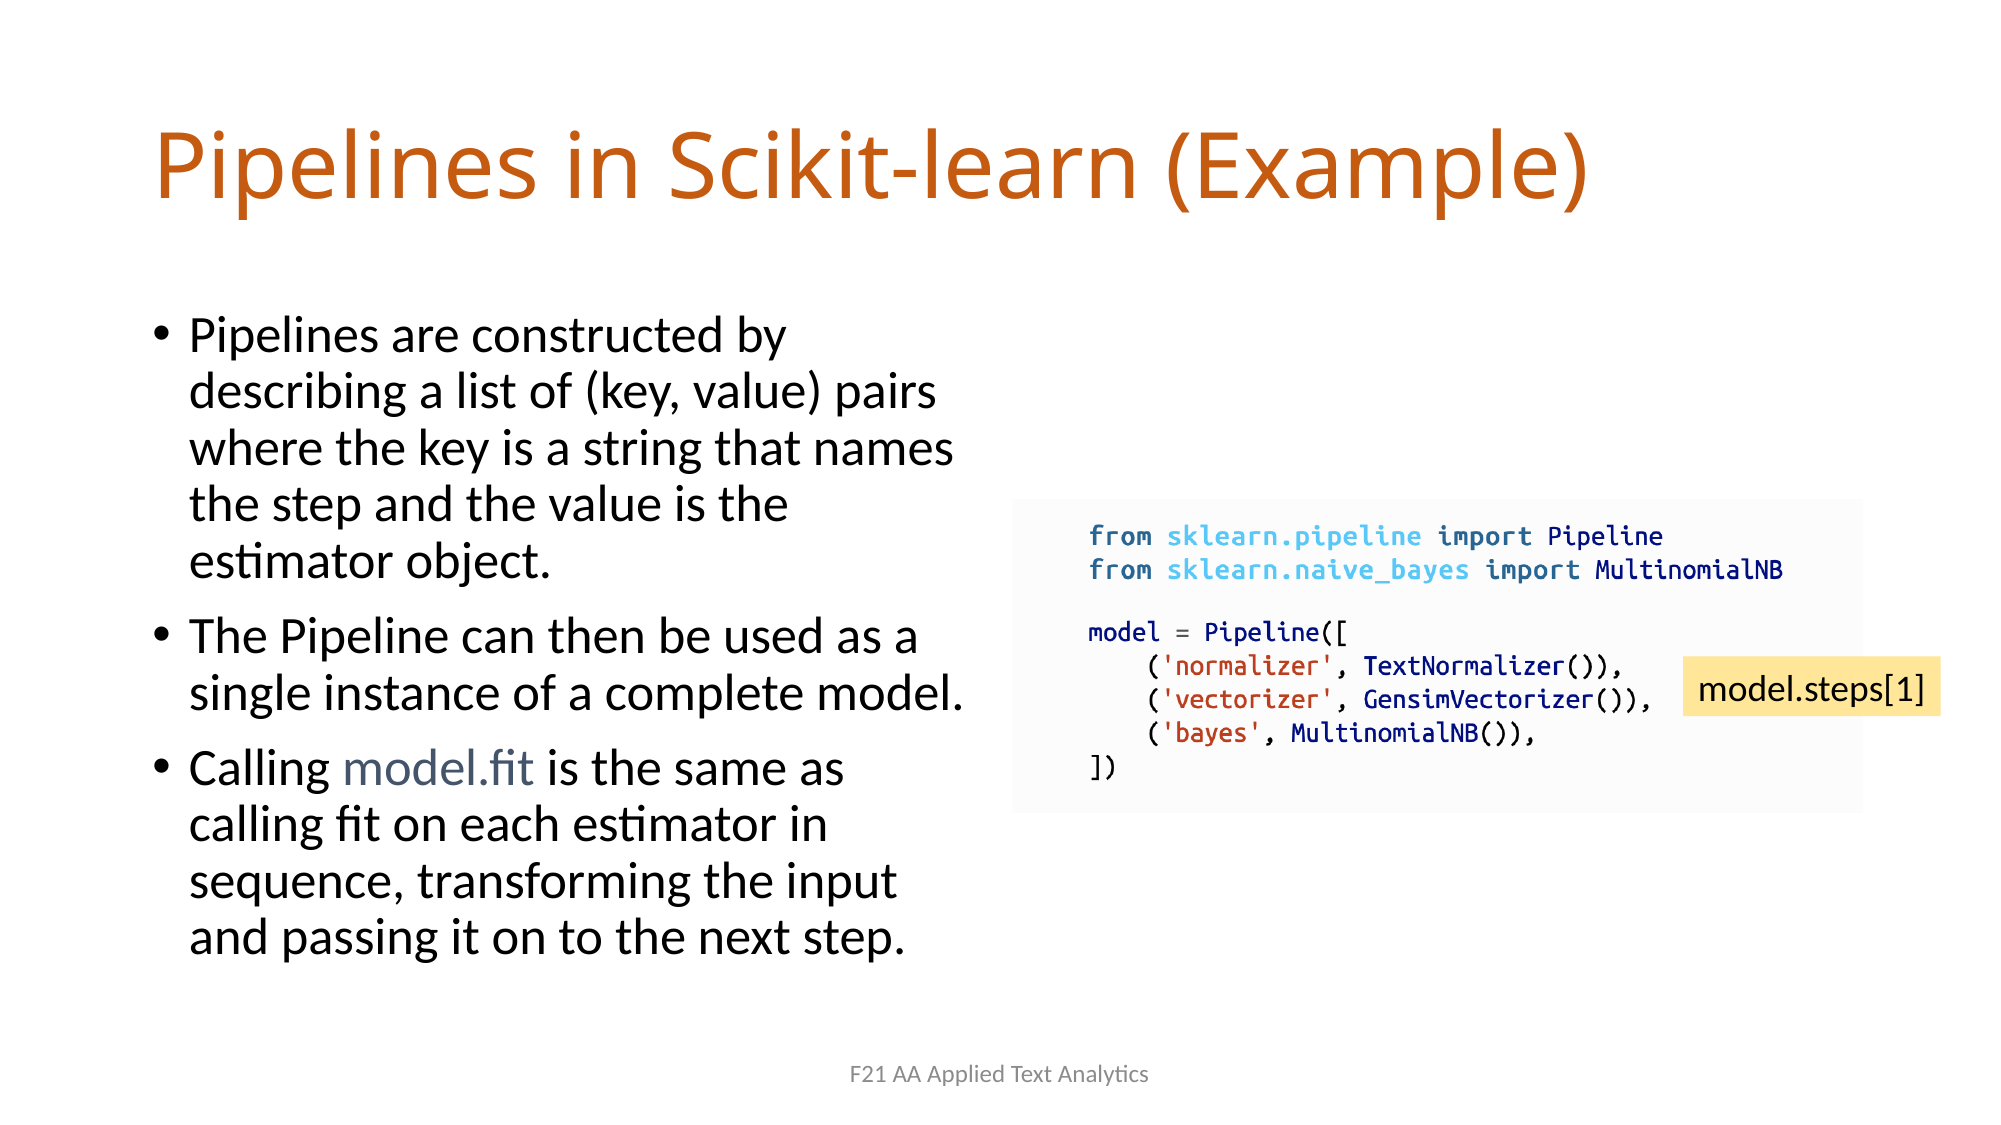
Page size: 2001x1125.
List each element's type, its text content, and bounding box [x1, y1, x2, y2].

title Pipelines in Scikit-learn (Example) [137, 59, 1863, 278]
footer F21 AA Applied Text Analytics [662, 1042, 1338, 1103]
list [1012, 499, 1863, 813]
text_box model.steps[1] [1863, 656, 1941, 717]
list Pipelines are constructed by describing a list of (key, value) pairs where the key is a string that names the step and the value is the estimator object. The Pipeline can then be used as a single instance of a complete model. Calling model.fit is the same as calling fit on each estimator in sequence, transforming the input and passing it on to the next step. [137, 299, 988, 1014]
